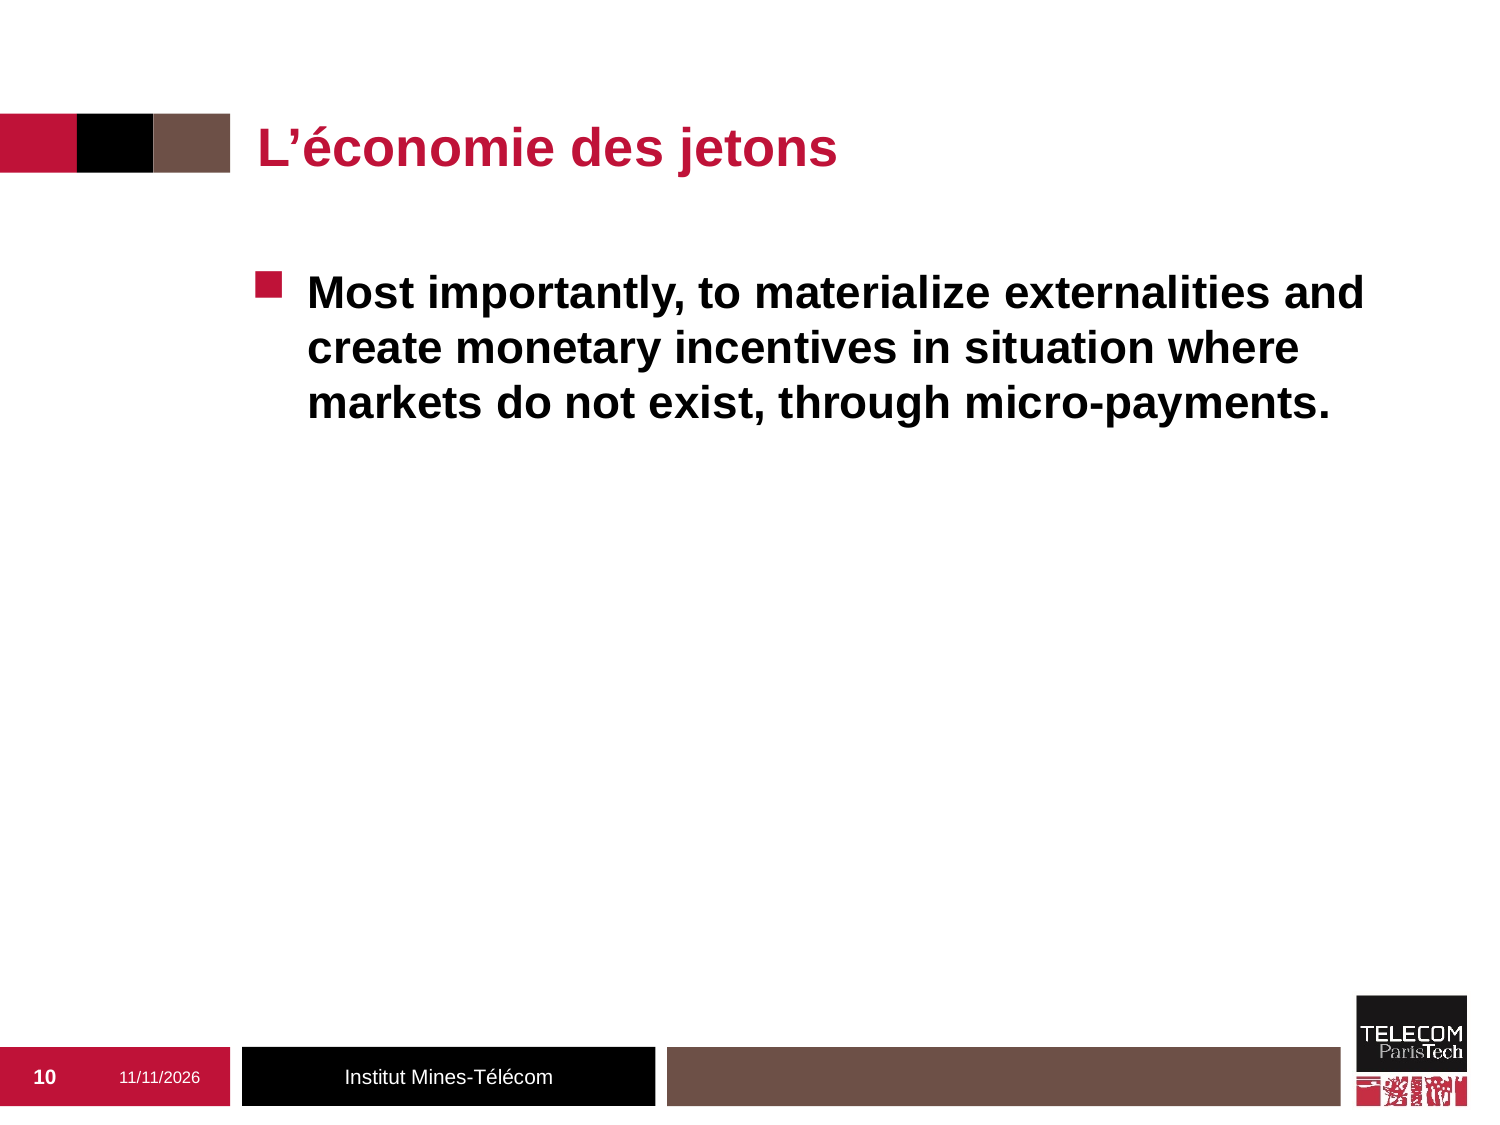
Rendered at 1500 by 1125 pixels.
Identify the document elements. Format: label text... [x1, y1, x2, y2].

list Most importantly, to materialize externalities and create monetary incentives in situation where markets do not exist, through micro-payments. [236, 255, 1420, 998]
text_box [667, 1046, 1341, 1106]
text_box 27/09/2019 [89, 1046, 232, 1106]
title L’économie des jetons [242, 0, 1425, 185]
text_box 10 [1, 1046, 89, 1106]
picture [1352, 991, 1471, 1110]
